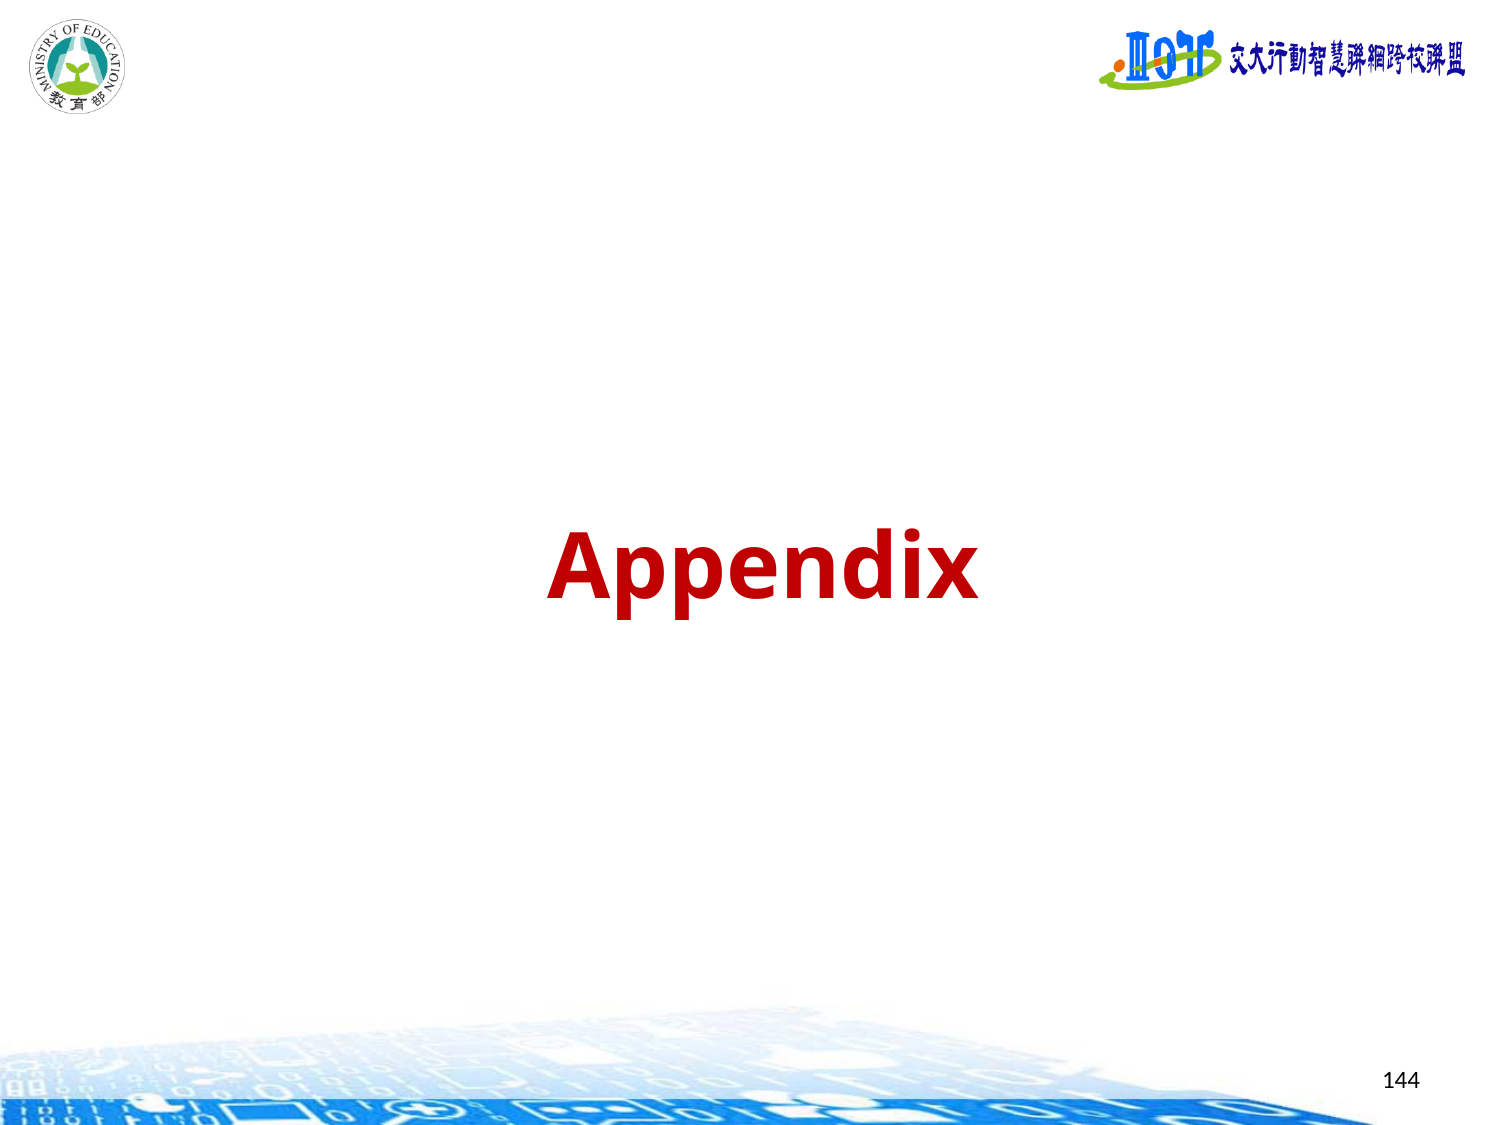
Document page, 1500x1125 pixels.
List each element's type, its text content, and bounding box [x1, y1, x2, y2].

slide_number 144 [1367, 1056, 1464, 1117]
picture [1099, 30, 1465, 90]
picture [0, 987, 1377, 1125]
title Appendix [88, 468, 1439, 656]
picture [29, 19, 125, 114]
